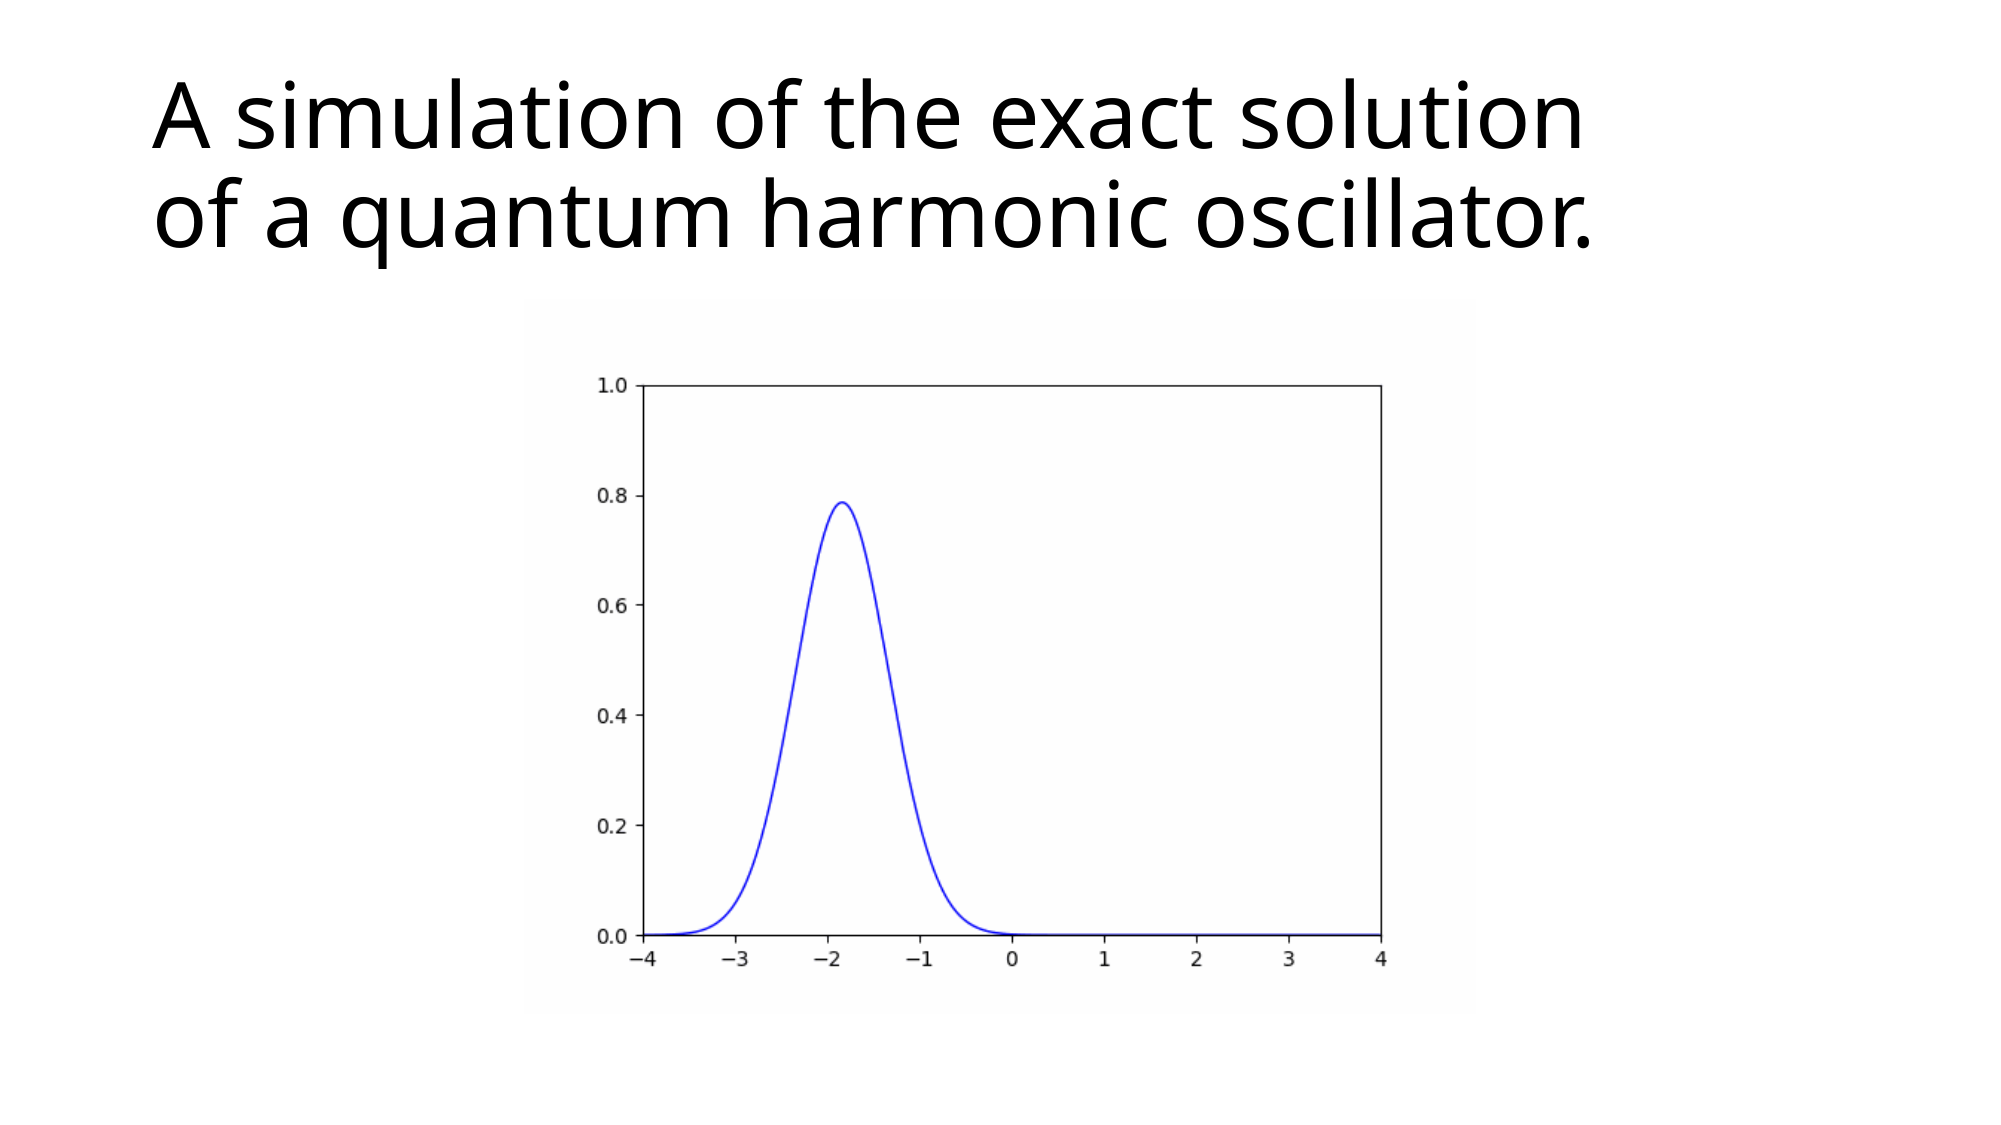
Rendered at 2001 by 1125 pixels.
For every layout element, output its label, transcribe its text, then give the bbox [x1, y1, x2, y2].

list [524, 299, 1476, 1014]
title A simulation of the exact solution of a quantum harmonic oscillator. [137, 59, 1863, 278]
